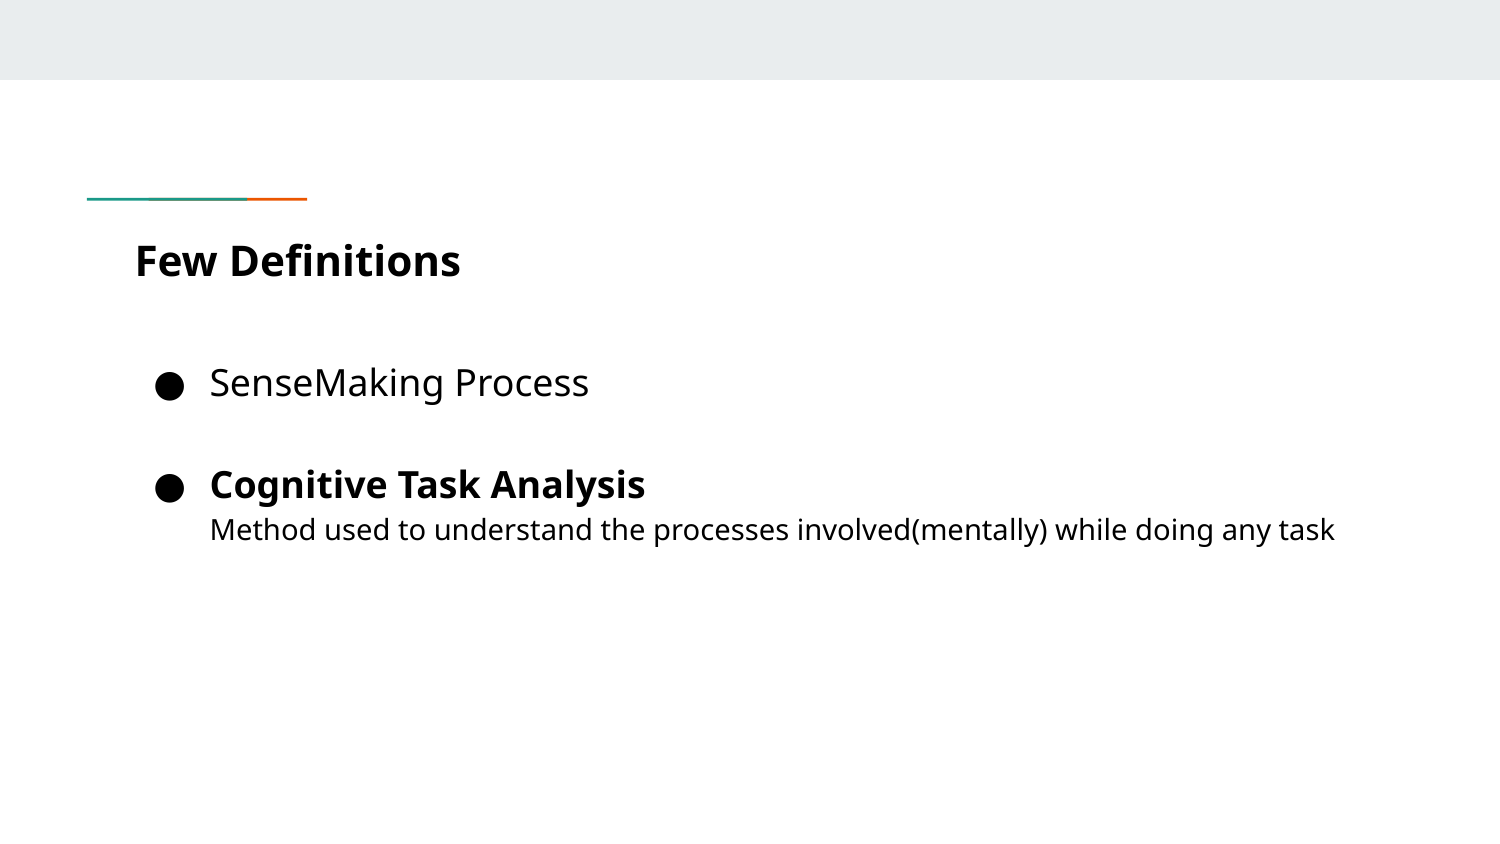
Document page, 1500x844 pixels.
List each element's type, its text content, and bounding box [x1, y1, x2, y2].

list SenseMaking Process Cognitive Task Analysis Method used to understand the processes involved(mentally) while doing any task [119, 341, 1381, 712]
title Few Definitions [119, 216, 1381, 305]
